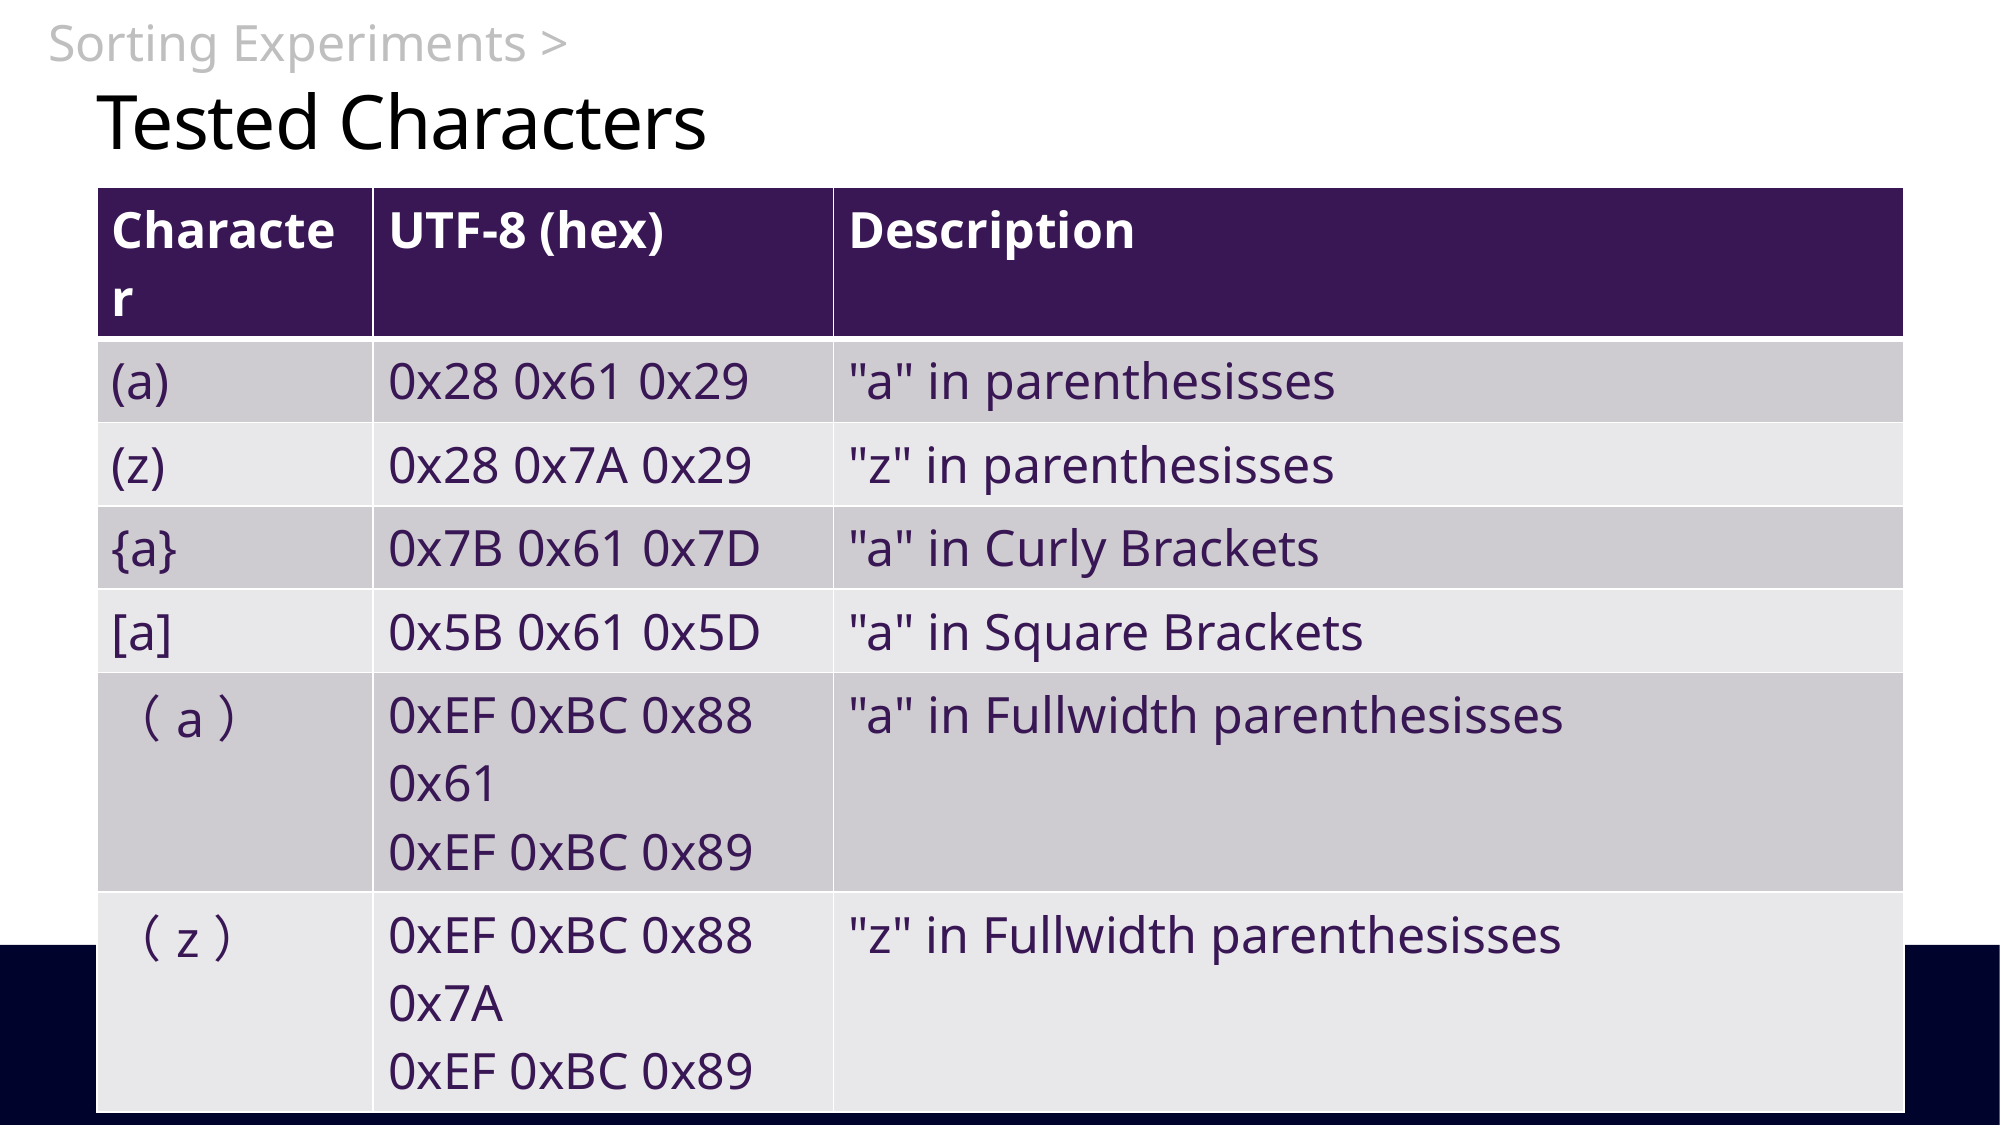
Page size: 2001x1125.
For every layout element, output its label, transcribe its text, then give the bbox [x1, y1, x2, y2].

table_header Character [98, 188, 372, 336]
table_cell (z) [98, 423, 372, 505]
table_cell [a] [98, 590, 372, 672]
table_cell 0xEF 0xBC 0x88 0x61 0xEF 0xBC 0x89 [374, 673, 833, 891]
table_cell "a" in Square Brackets [834, 590, 1903, 672]
table_cell "a" in parenthesisses [834, 342, 1903, 422]
table_cell （a） [98, 673, 372, 891]
table_cell 0x28 0x61 0x29 [374, 342, 833, 422]
table_cell 0xEF 0xBC 0x88 0x7A 0xEF 0xBC 0x89 [374, 893, 833, 1111]
table_cell （z） [98, 893, 372, 1111]
table_cell (a) [98, 342, 372, 422]
table_cell "z" in parenthesisses [834, 423, 1903, 505]
table_cell 0x28 0x7A 0x29 [374, 423, 833, 505]
table_header UTF-8 (hex) [374, 188, 833, 336]
table_cell "a" in Fullwidth parenthesisses [834, 673, 1903, 891]
table_cell "z" in Fullwidth parenthesisses [834, 893, 1903, 1111]
title Tested Characters [96, 75, 1904, 166]
table_cell "a" in Curly Brackets [834, 507, 1903, 588]
table_cell 0x5B 0x61 0x5D [374, 590, 833, 672]
table_header Description [834, 188, 1903, 336]
table_cell 0x7B 0x61 0x7D [374, 507, 833, 588]
list Sorting Experiments > [48, 11, 1952, 72]
table_cell {a} [98, 507, 372, 588]
